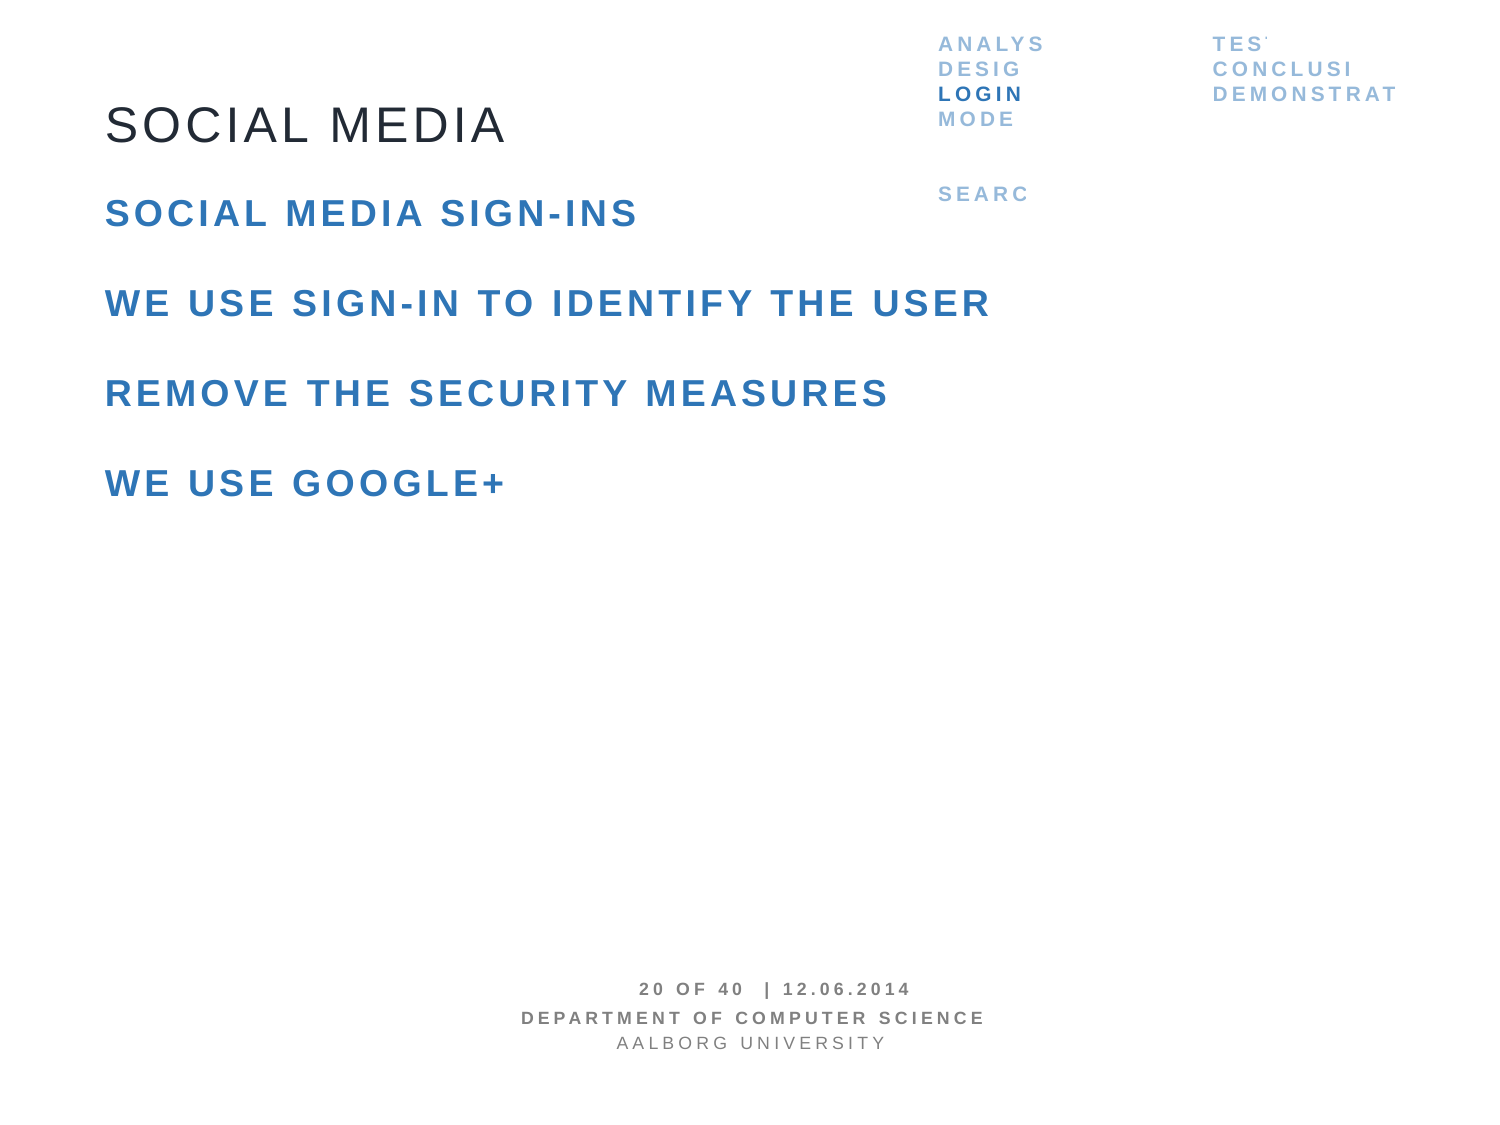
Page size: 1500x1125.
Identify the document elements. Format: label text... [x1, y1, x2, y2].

text_box 20 OF 40 | 12.06.2014 [416, 976, 1130, 1000]
text_box Department of computer science AALBORG UNIVERSITy [449, 1006, 1055, 1056]
text_box analysis design login Model Search test conclusion demonstration [921, 22, 1500, 234]
text_box Social media sign-ins We use sign-in to identify the user Remove the security measures We use Google+ [102, 189, 1260, 897]
text_box Social Media [102, 92, 921, 153]
